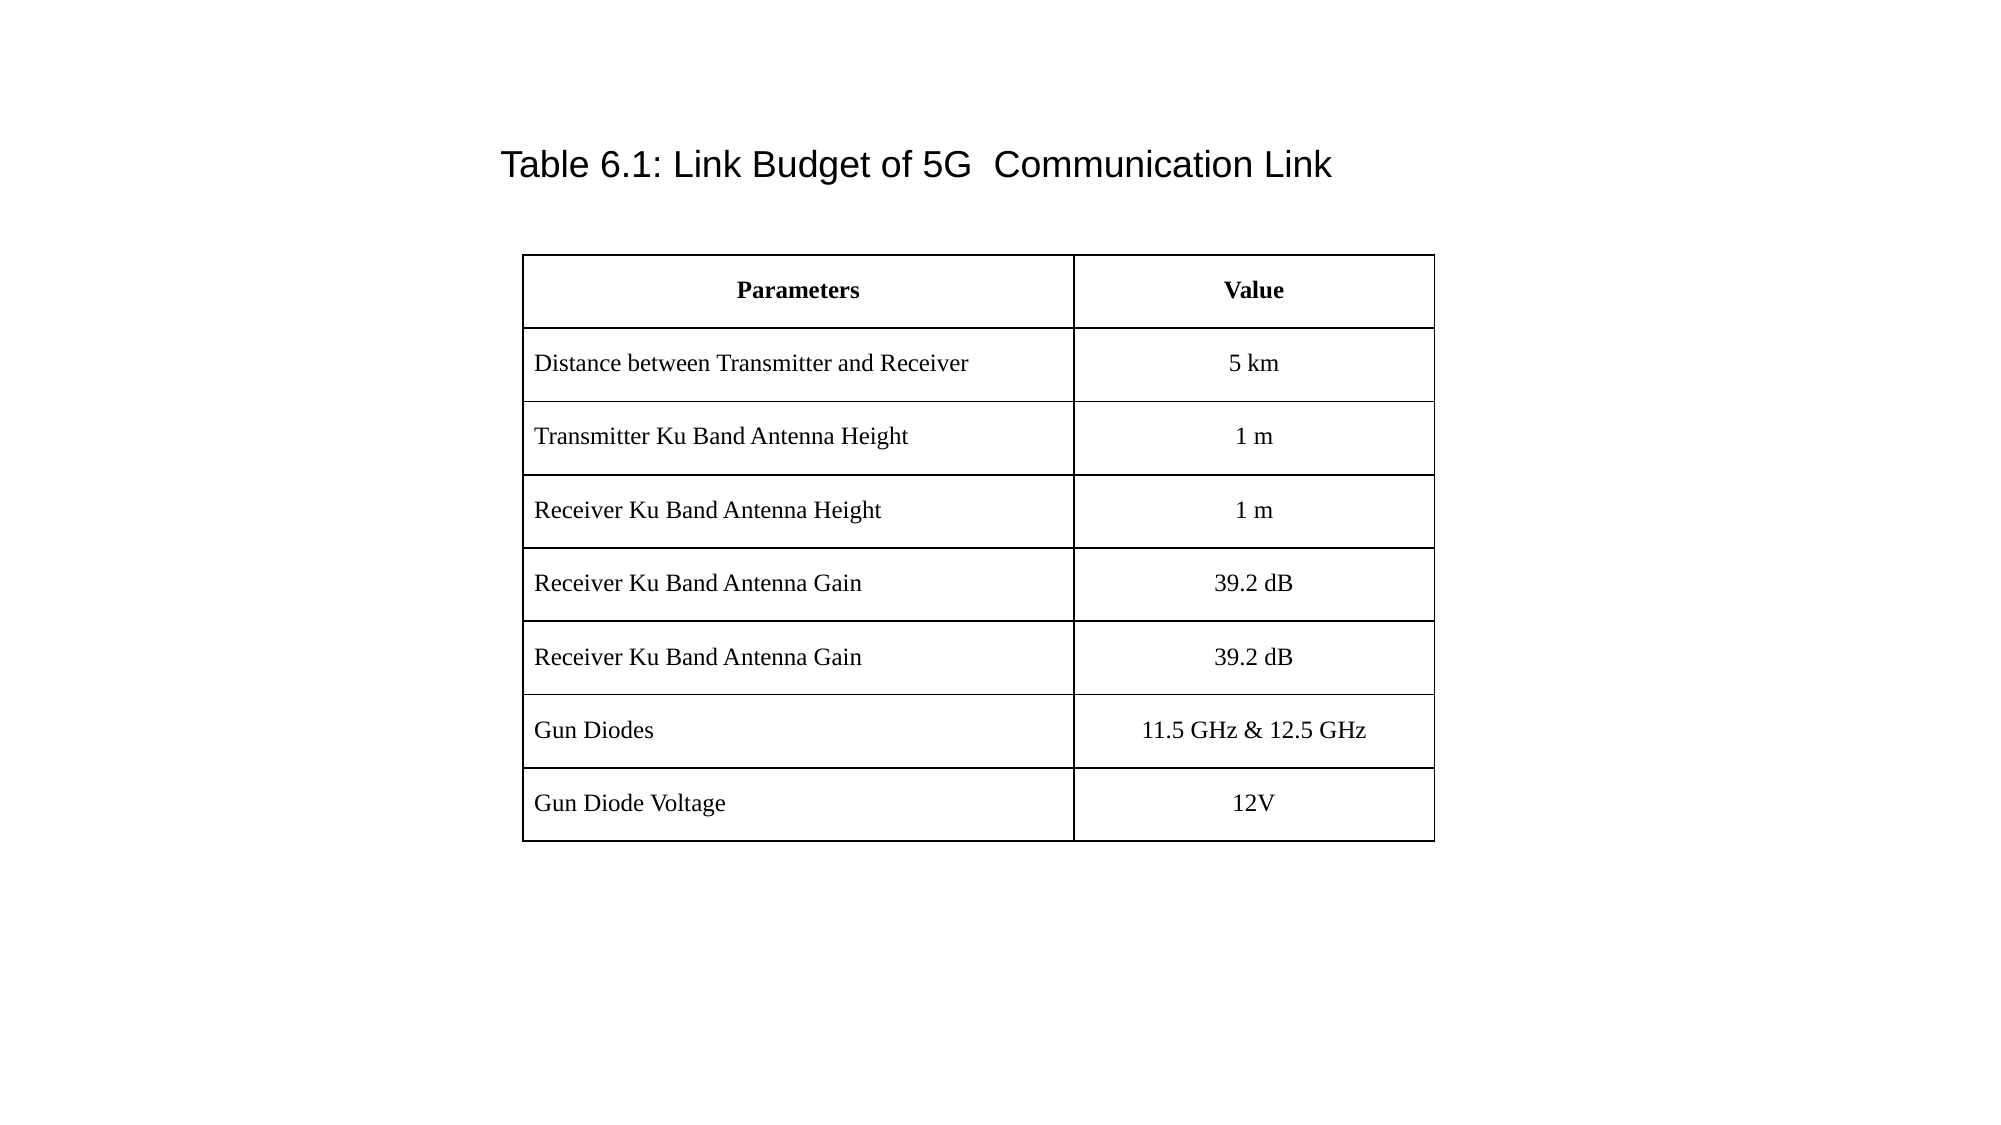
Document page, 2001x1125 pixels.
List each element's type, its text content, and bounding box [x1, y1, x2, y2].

table_cell Transmitter Ku Band Antenna Height [524, 402, 1073, 474]
table_header Parameters [524, 256, 1073, 327]
table_cell Receiver Ku Band Antenna Gain [524, 549, 1073, 620]
table_cell Gun Diodes [524, 695, 1073, 767]
table_header Value [1075, 256, 1434, 327]
text_box Table 6.1: Link Budget of 5G Communication Link [485, 132, 1348, 193]
table_cell 11.5 GHz & 12.5 GHz [1075, 695, 1434, 767]
table_cell Receiver Ku Band Antenna Height [524, 476, 1073, 547]
table_cell 12V [1075, 769, 1434, 840]
table_cell Distance between Transmitter and Receiver [524, 329, 1073, 401]
table_cell 5 km [1075, 329, 1434, 401]
table_cell 1 m [1075, 402, 1434, 474]
table_cell Receiver Ku Band Antenna Gain [524, 622, 1073, 694]
table_cell Gun Diode Voltage [524, 769, 1073, 840]
table_cell 39.2 dB [1075, 549, 1434, 620]
table_cell 1 m [1075, 476, 1434, 547]
table_cell 39.2 dB [1075, 622, 1434, 694]
